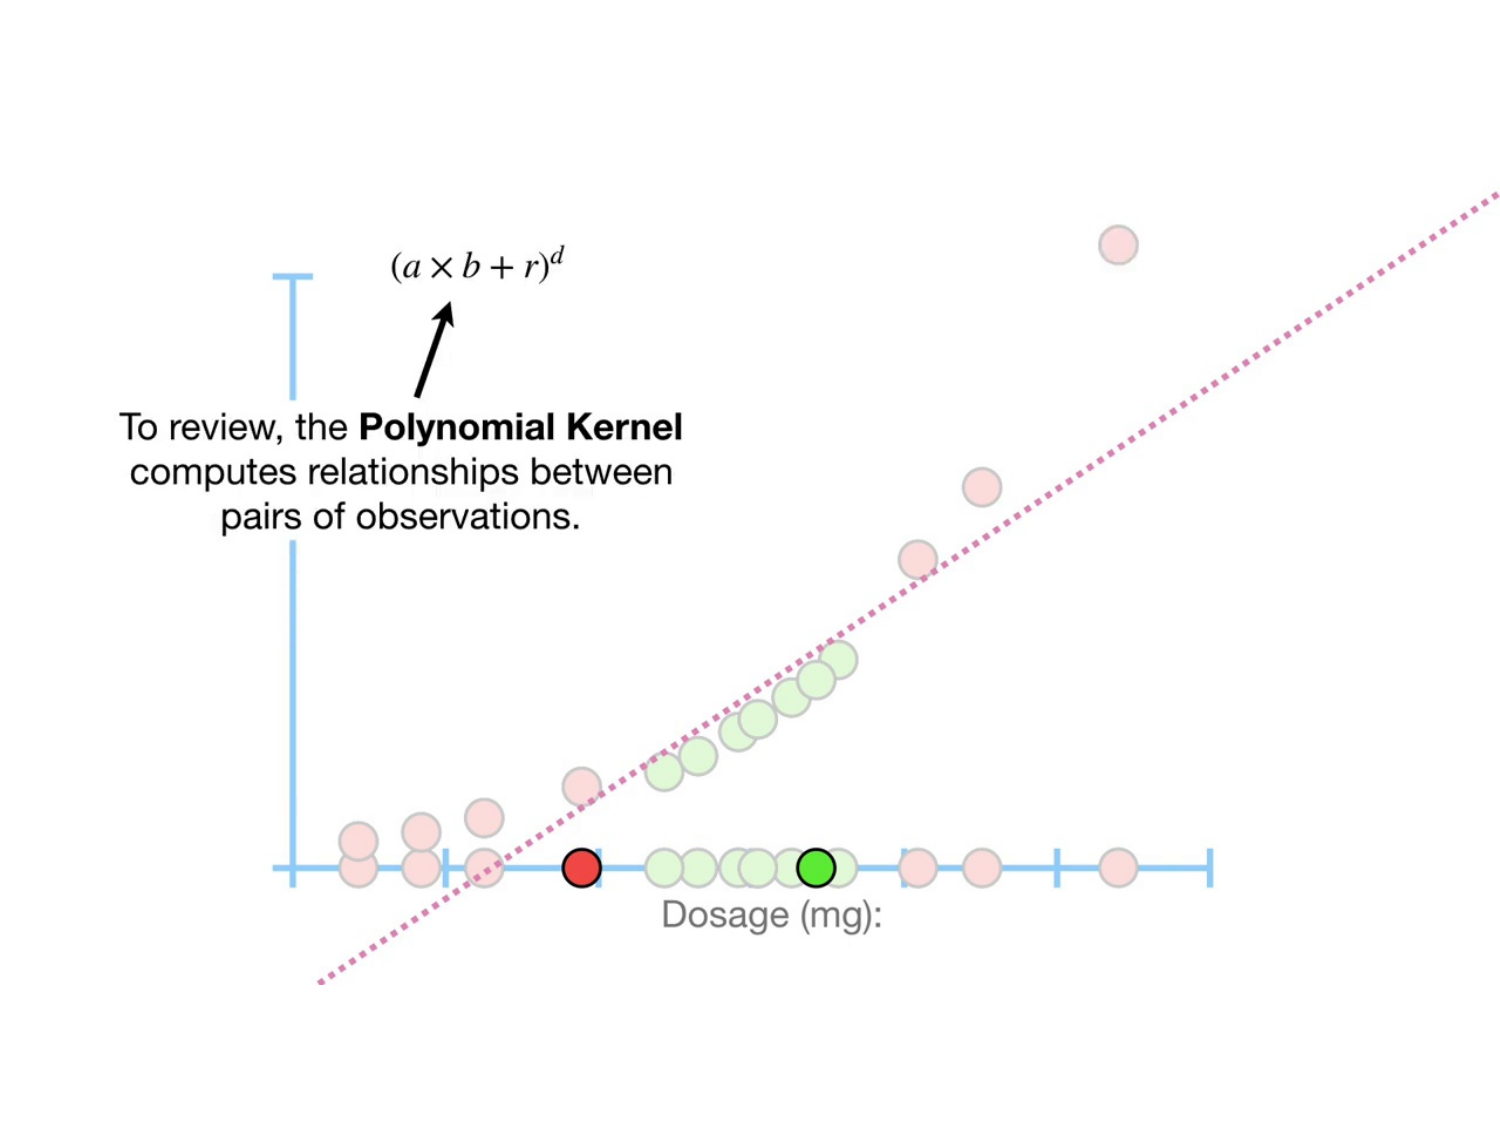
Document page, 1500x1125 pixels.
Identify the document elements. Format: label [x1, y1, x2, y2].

picture [0, 140, 1500, 985]
